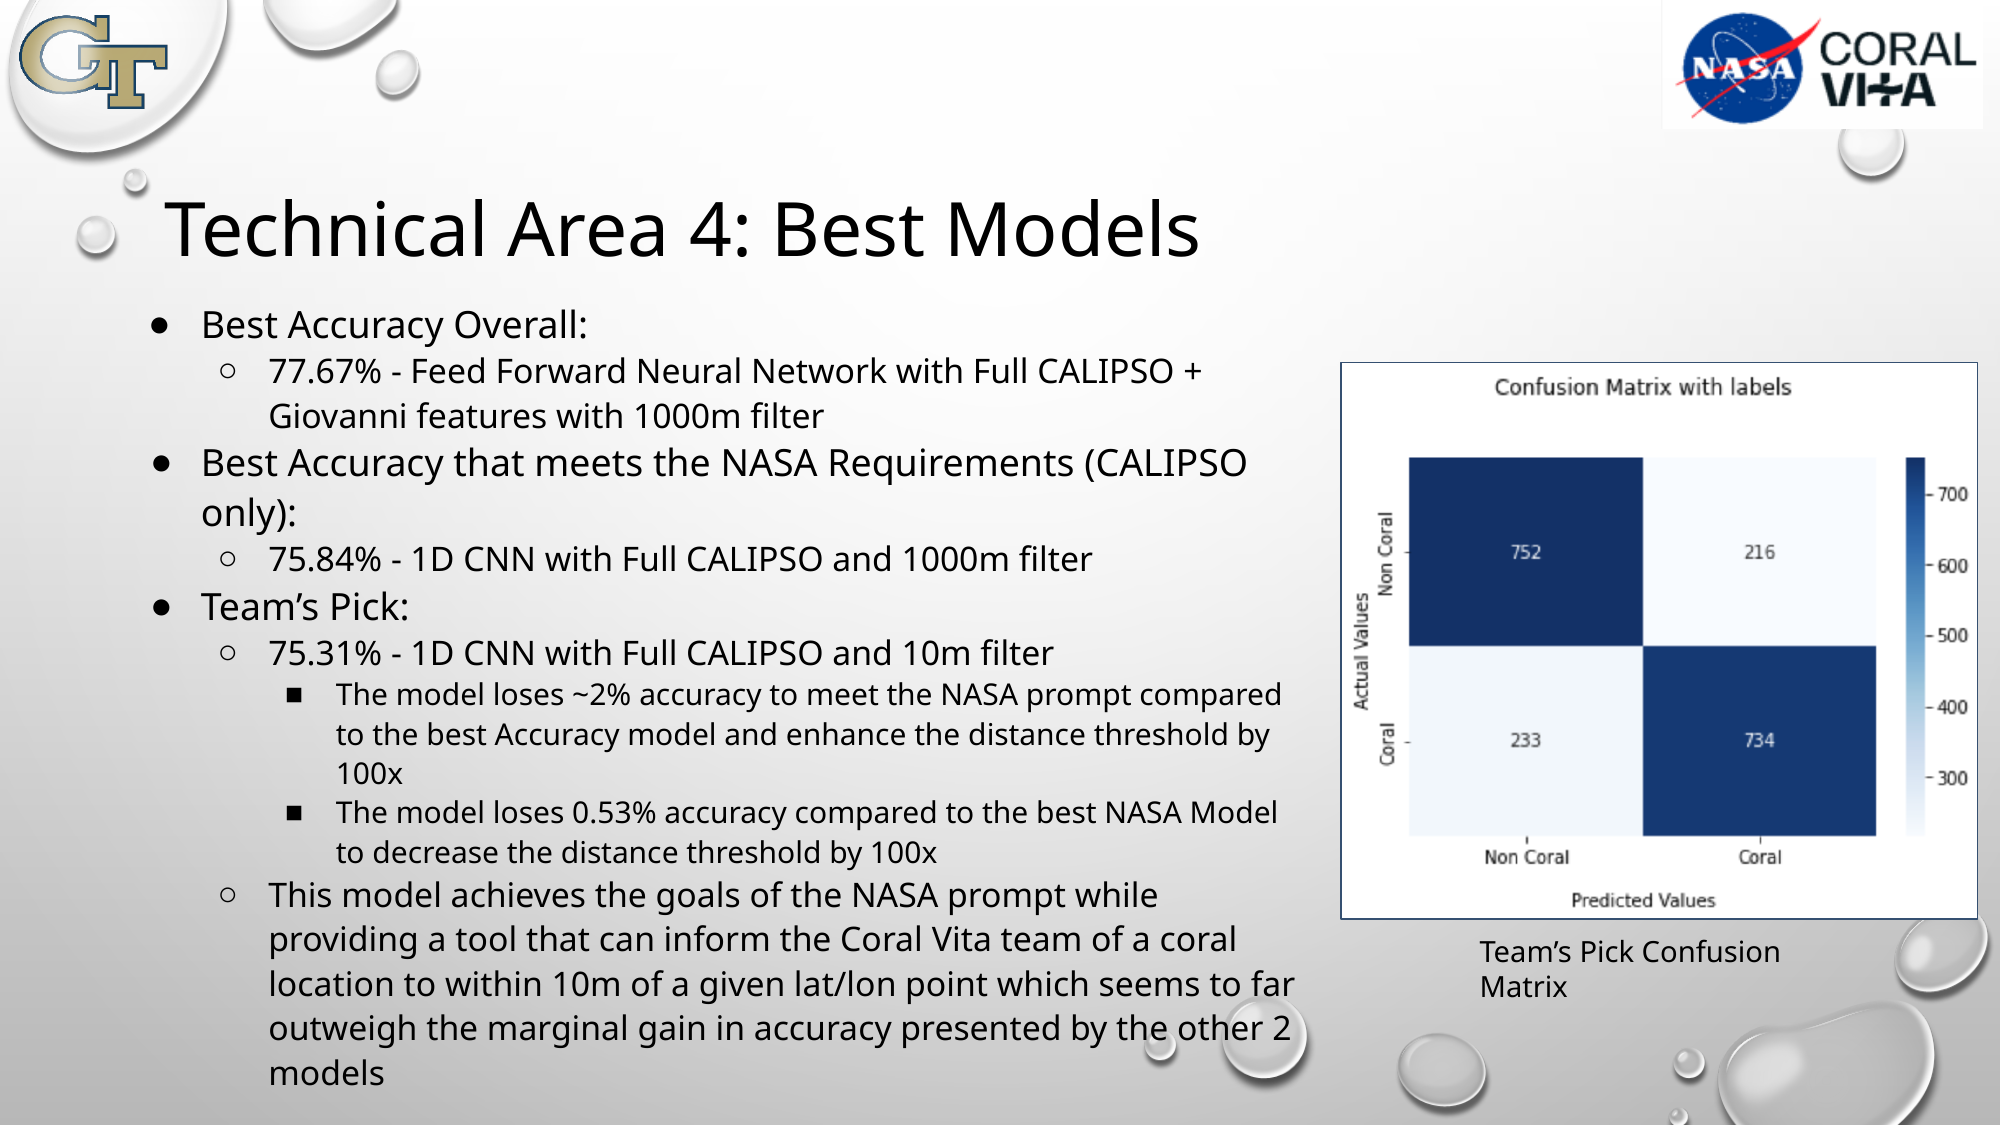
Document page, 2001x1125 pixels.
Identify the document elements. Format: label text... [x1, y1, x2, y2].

title Technical Area 4: Best Models [149, 101, 1851, 364]
picture [0, 0, 2000, 1125]
list Best Accuracy Overall: 77.67% - Feed Forward Neural Network with Full CALIPSO + Giovanni features with 1000m filter Best Accuracy that meets the NASA Requirements (CALIPSO only): 75.84% - 1D CNN with Full CALIPSO and 1000m filter Team’s Pick: 75.31% - 1D CNN with Full CALIPSO and 10m filter The model loses ~2% accuracy to meet the NASA prompt compared to the best Accuracy model and enhance the distance threshold by 100x The model loses 0.53% accuracy compared to the best NASA Model to decrease the distance threshold by 100x This model achieves the goals of the NASA prompt while providing a tool that can inform the Coral Vita team of a coral location to within 10m of a given lat/lon point which seems to far outweigh the marginal gain in accuracy presented by the other 2 models [118, 288, 1320, 1106]
text_box Team’s Pick Confusion Matrix [1464, 927, 1874, 1019]
